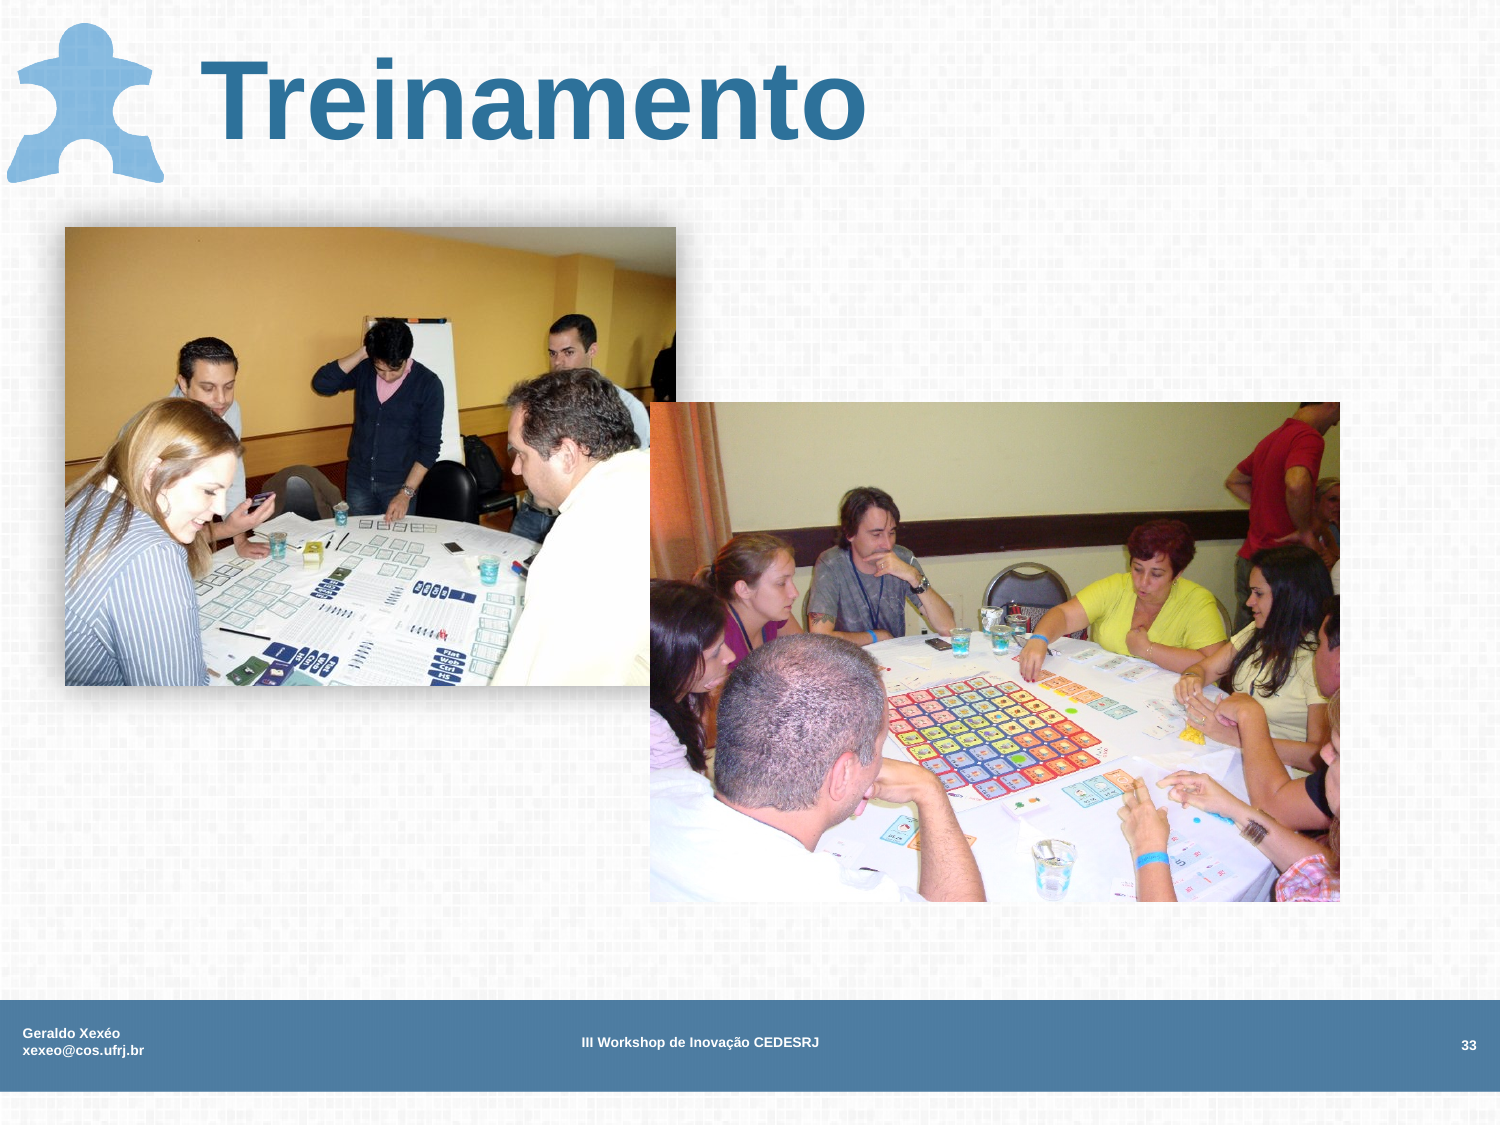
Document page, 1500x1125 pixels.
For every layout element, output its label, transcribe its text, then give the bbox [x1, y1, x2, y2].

footer III Workshop de Inovação CEDESRJ [483, 1017, 919, 1066]
picture [0, 0, 1500, 1125]
slide_number 33 [1297, 1021, 1492, 1069]
title Treinamento [185, 11, 1481, 195]
slide_number Geraldo Xexéo xexeo@cos.ufrj.br [7, 1017, 203, 1066]
